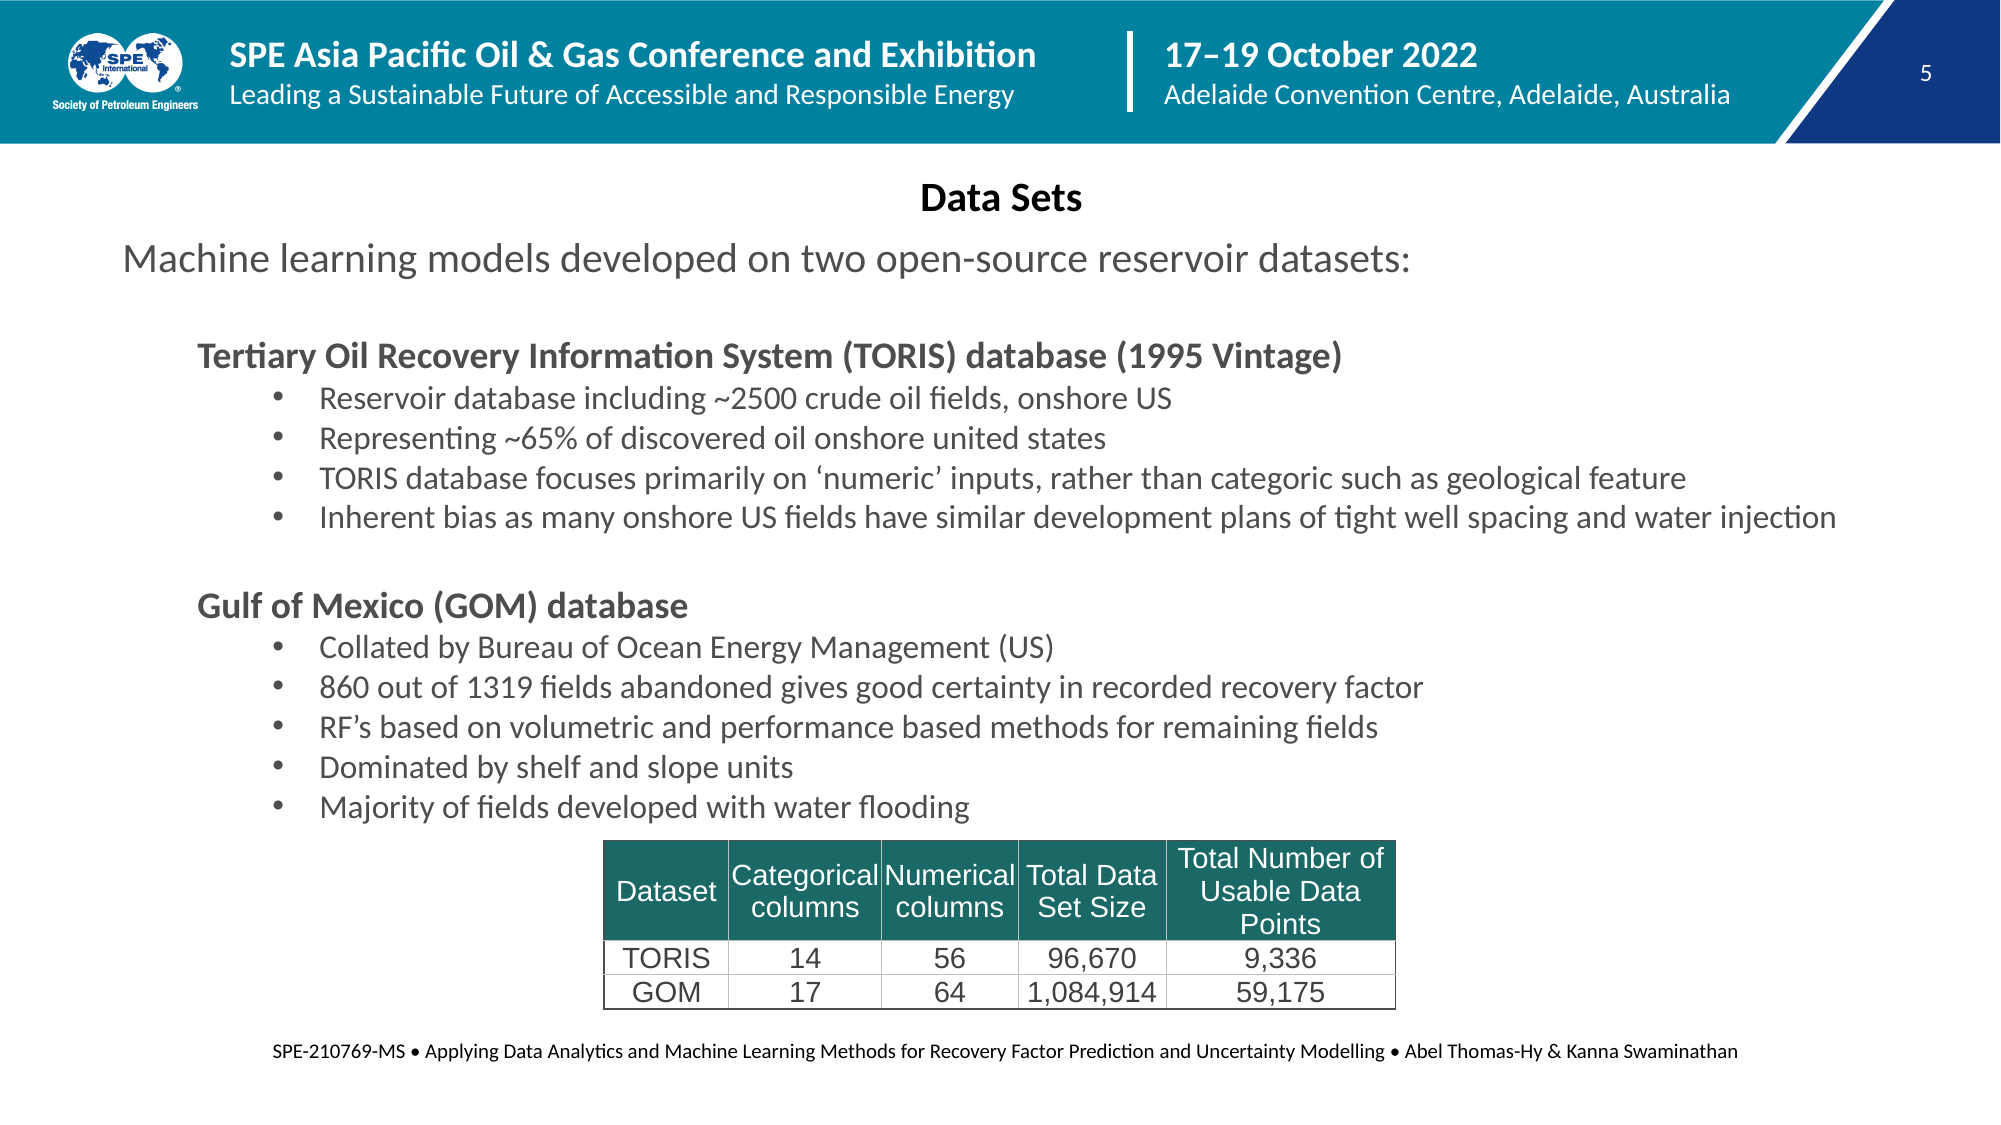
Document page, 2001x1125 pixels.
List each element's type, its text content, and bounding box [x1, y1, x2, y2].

table_cell 17 [729, 975, 881, 1008]
table_cell 96,670 [1019, 941, 1166, 974]
table_cell 1,084,914 [1019, 975, 1166, 1008]
text_box Machine learning models developed on two open-source reservoir datasets: Tertiary Oil Recovery Information System (TORIS) database (1995 Vintage) Reservoir database including ~2500 crude oil fields, onshore US Representing ~65% of discovered oil onshore united states TORIS database focuses primarily on ‘numeric’ inputs, rather than categoric such as geological feature Inherent bias as many onshore US fields have similar development plans of tight well spacing and water injection Gulf of Mexico (GOM) database Collated by Bureau of Ocean Energy Management (US) 860 out of 1319 fields abandoned gives good certainty in recorded recovery factor RF’s based on volumetric and performance based methods for remaining fields Dominated by shelf and slope units Majority of fields developed with water flooding [107, 223, 1896, 939]
table_cell GOM [605, 975, 728, 1008]
table_cell 59,175 [1167, 975, 1395, 1008]
text_box SPE-210769-MS • Applying Data Analytics and Machine Learning Methods for Recovery Factor Prediction and Uncertainty Modelling • Abel Thomas-Hy & Kanna Swaminathan [249, 1029, 1767, 1082]
table_header Total Data Set Size [1019, 841, 1166, 940]
picture [139, 103, 148, 108]
table_header Dataset [605, 841, 728, 940]
table_cell 9,336 [1167, 941, 1395, 974]
picture [69, 101, 77, 108]
picture [165, 101, 191, 110]
picture [125, 101, 136, 108]
table_cell 64 [882, 975, 1018, 1008]
table_header Total Number of Usable Data Points [1167, 841, 1395, 940]
table_cell 56 [882, 941, 1018, 974]
table_header Numerical columns [882, 841, 1018, 940]
table_cell 14 [729, 941, 881, 974]
table_cell TORIS [605, 941, 728, 974]
picture [106, 102, 115, 107]
text_box Data Sets [313, 162, 1689, 223]
table_header Categorical columns [729, 841, 881, 940]
picture [69, 34, 182, 92]
